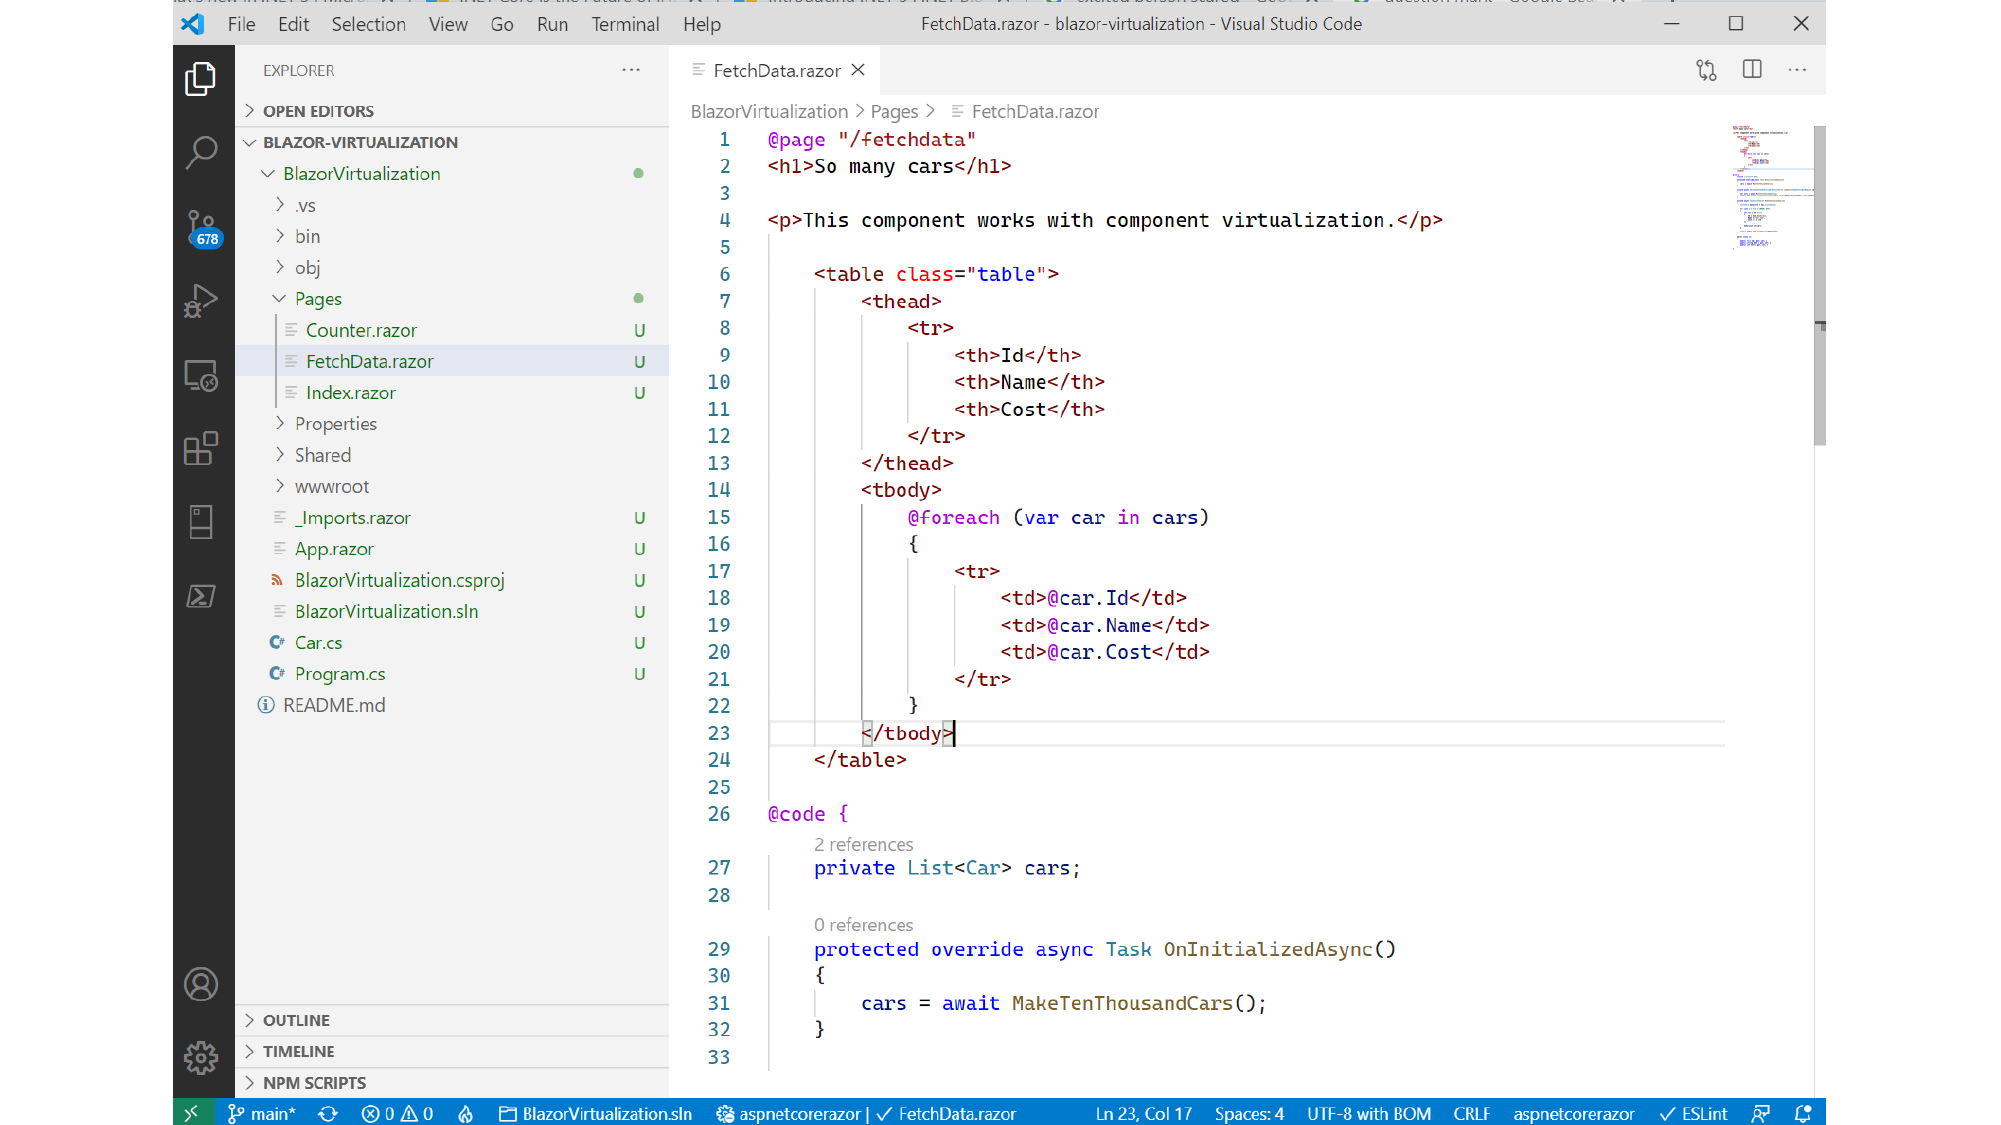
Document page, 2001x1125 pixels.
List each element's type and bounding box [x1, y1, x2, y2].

picture [173, 0, 1826, 1125]
